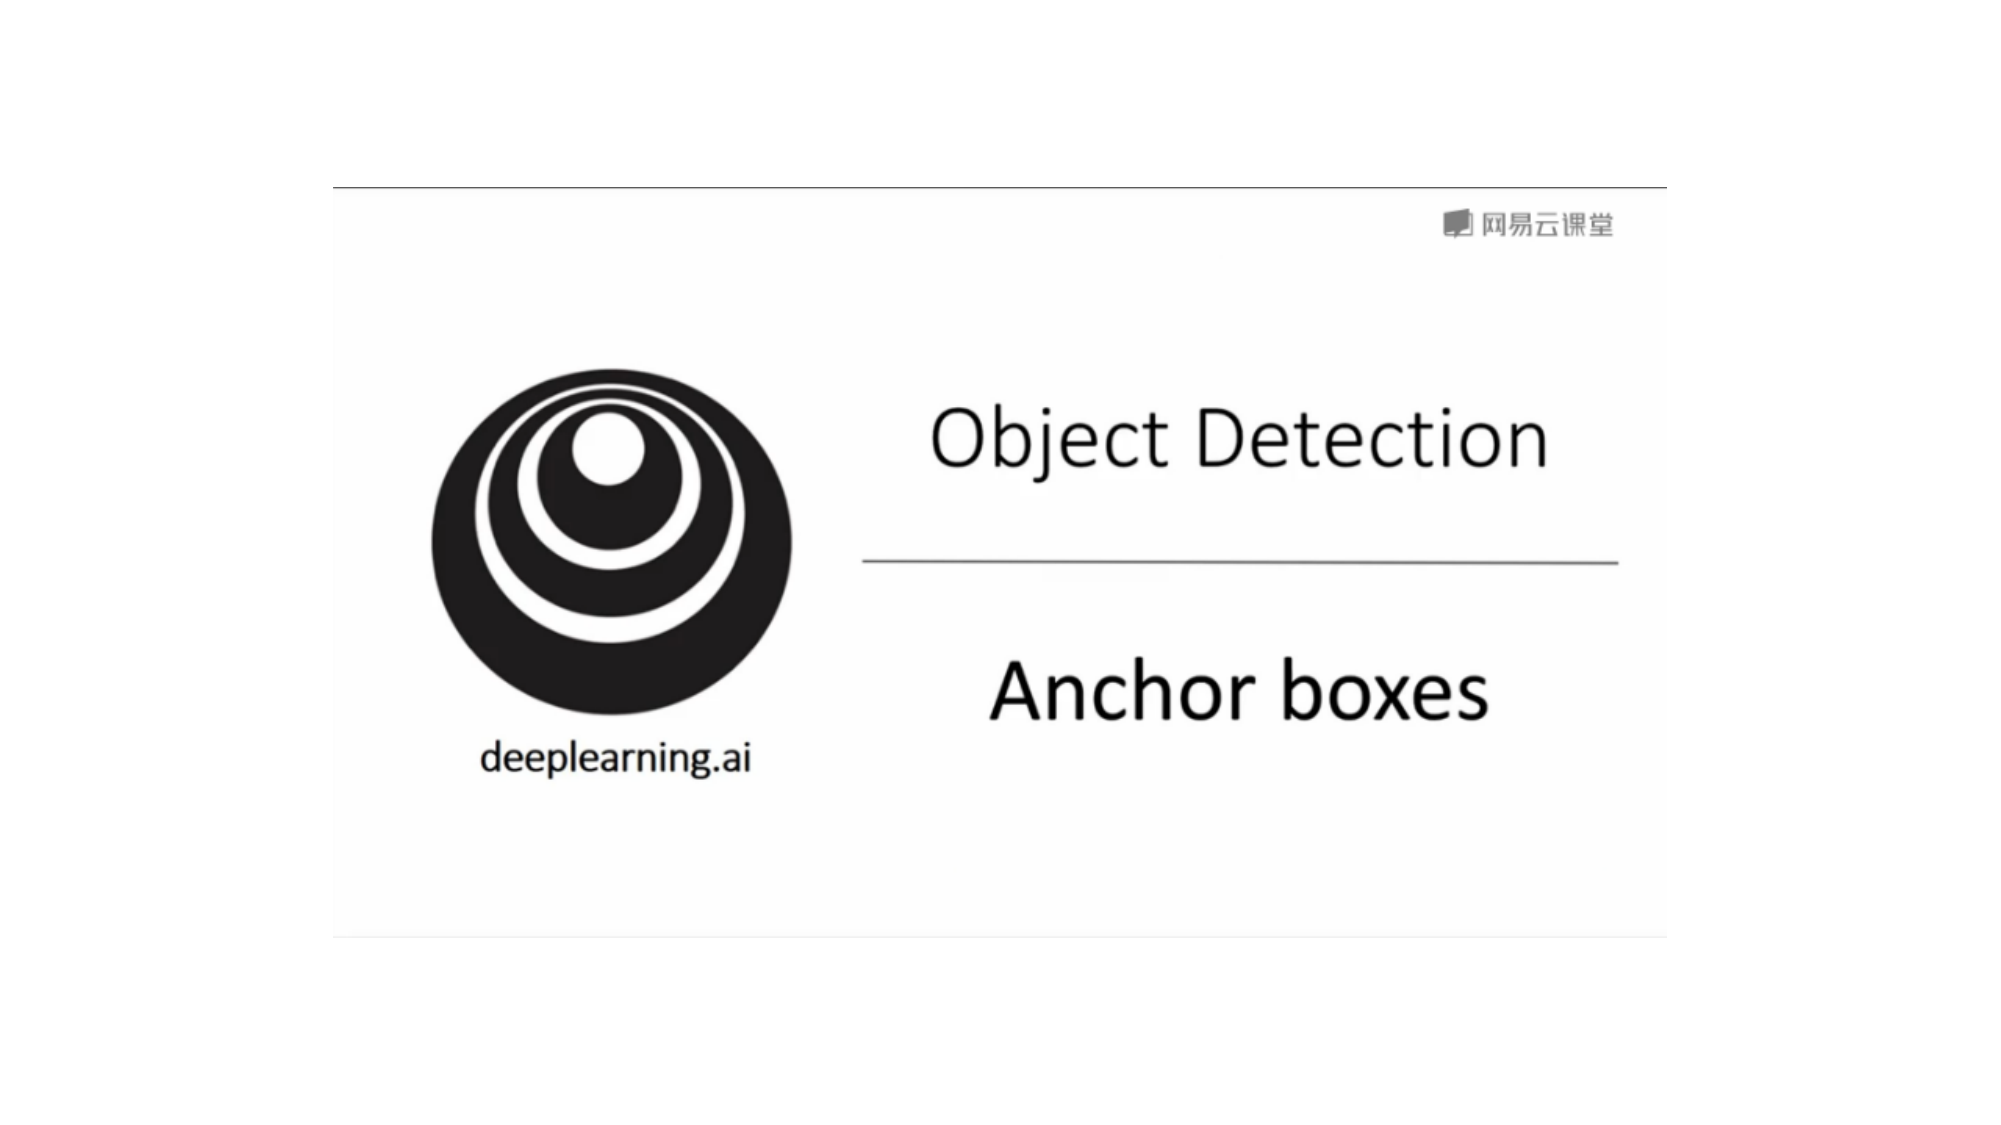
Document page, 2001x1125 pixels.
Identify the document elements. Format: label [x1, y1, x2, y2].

picture [333, 187, 1667, 938]
